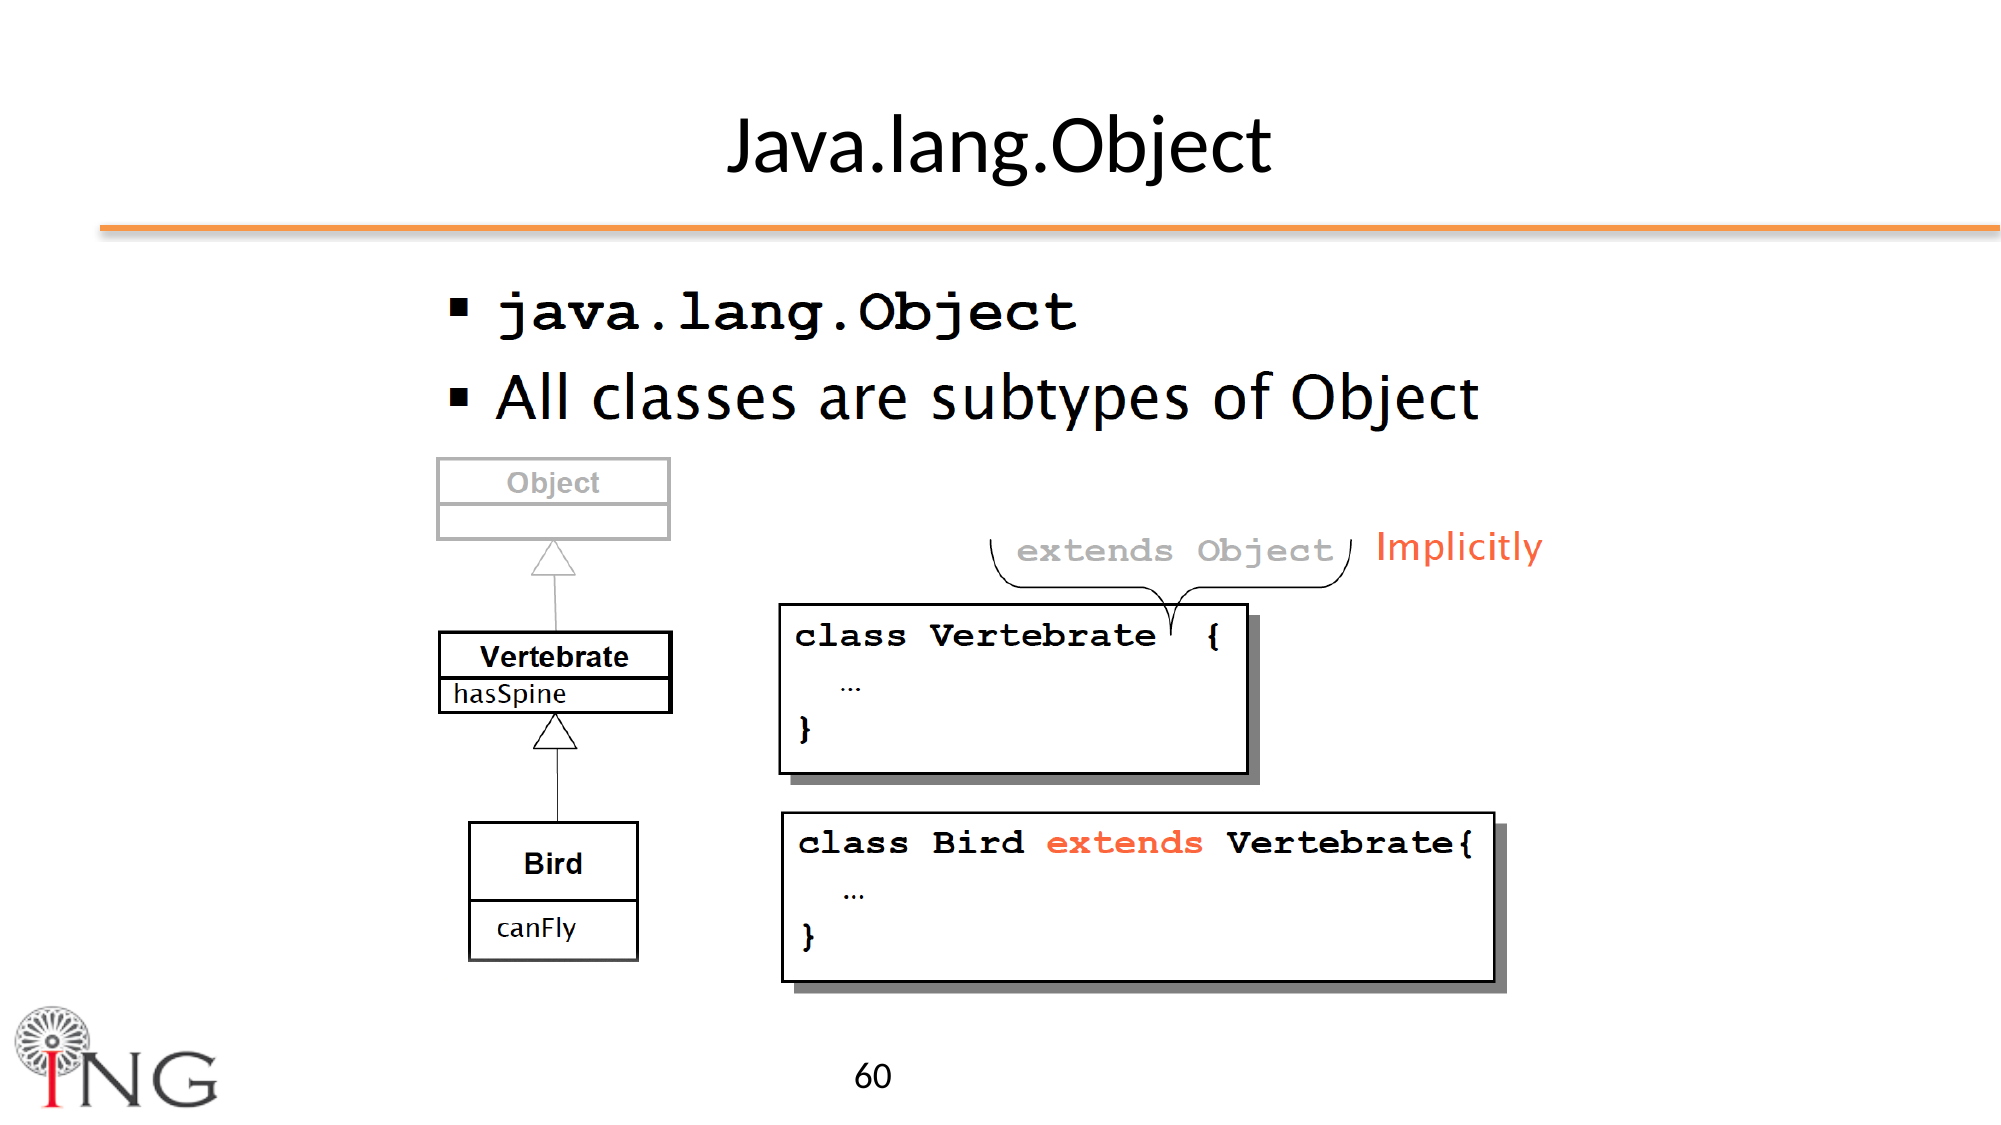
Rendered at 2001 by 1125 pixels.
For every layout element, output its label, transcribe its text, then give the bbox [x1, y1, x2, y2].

title Java.lang.Object [99, 45, 1900, 233]
picture [0, 987, 244, 1125]
slide_number 60 [839, 1043, 1900, 1104]
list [324, 262, 1676, 1006]
